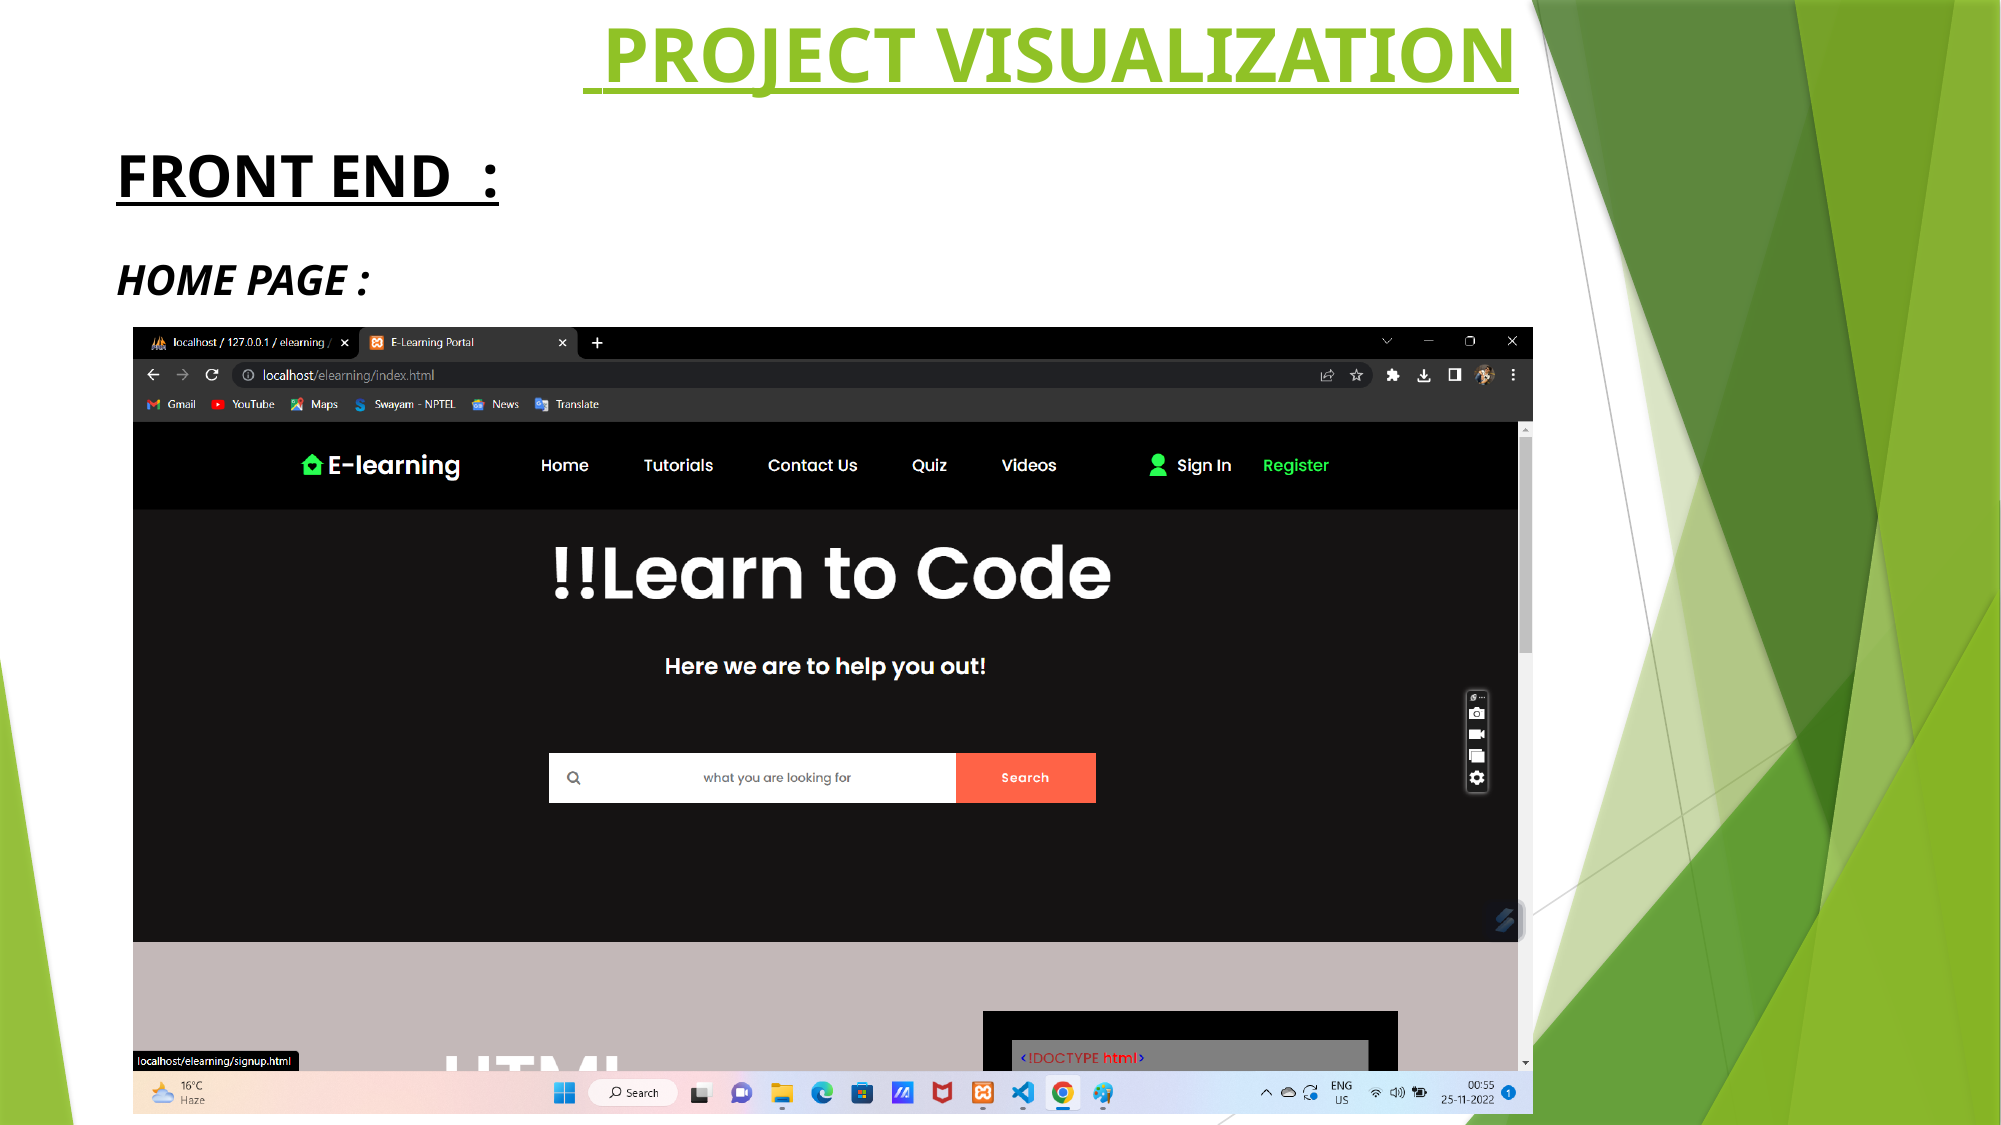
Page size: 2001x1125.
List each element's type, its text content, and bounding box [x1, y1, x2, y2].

title PROJECT VISUALIZATION [157, 0, 1945, 150]
picture [132, 326, 1533, 1115]
text_box FRONT END : HOME PAGE : [101, 131, 1430, 1122]
